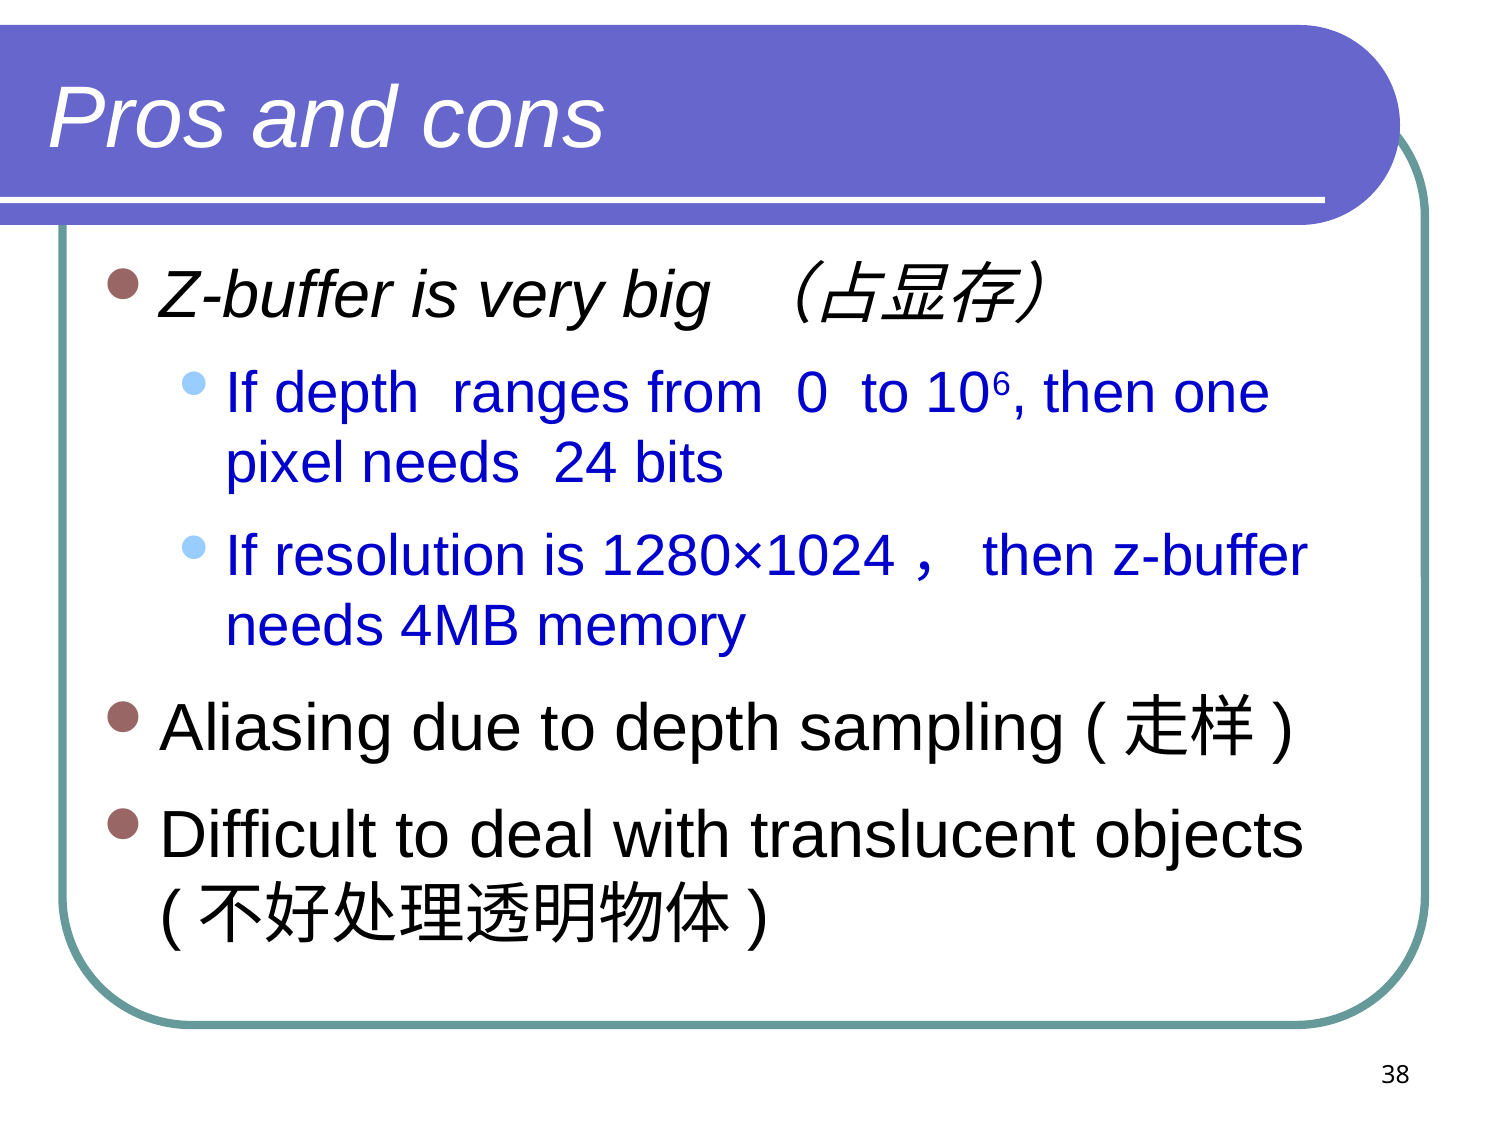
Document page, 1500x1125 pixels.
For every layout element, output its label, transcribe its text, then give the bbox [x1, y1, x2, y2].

list Z-buffer is very big （占显存） If depth ranges from 0 to 106, then one pixel needs 24 bits If resolution is 1280×1024，then z-buffer needs 4MB memory Aliasing due to depth sampling (走样) Difficult to deal with translucent objects (不好处理透明物体) [88, 243, 1389, 993]
slide_number 38 [1074, 1024, 1426, 1101]
title Pros and cons [32, 37, 1347, 188]
